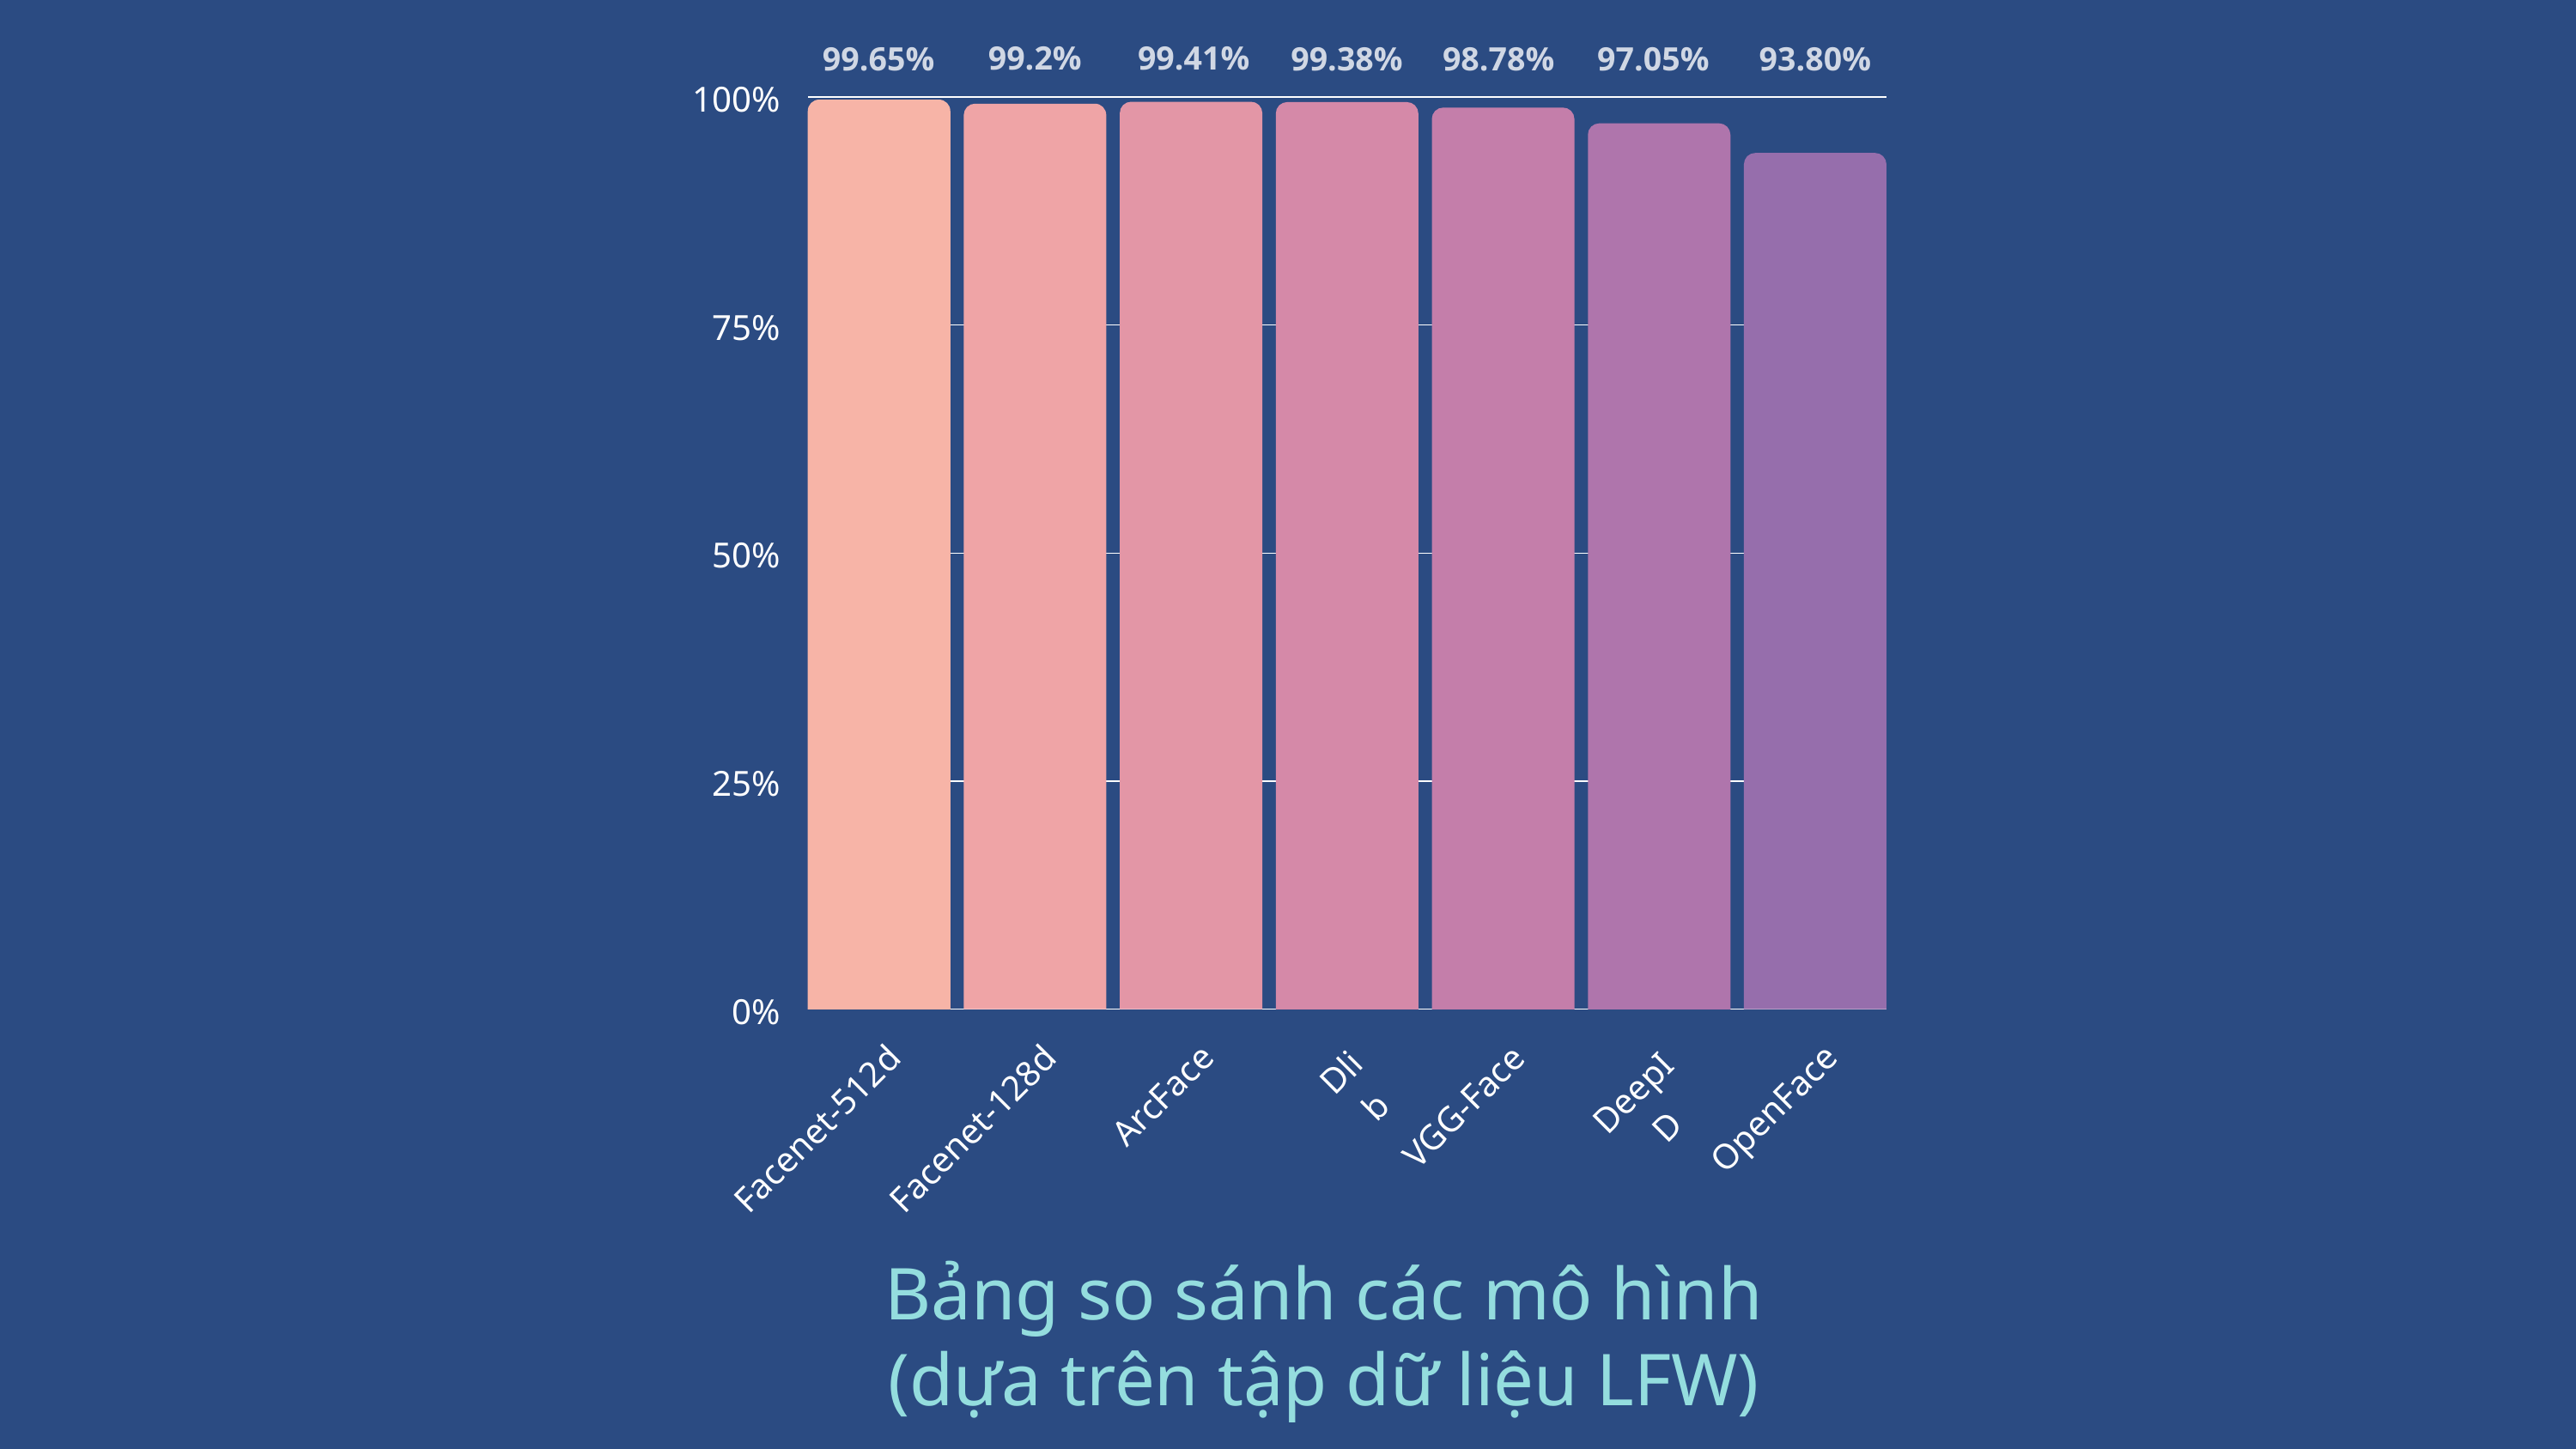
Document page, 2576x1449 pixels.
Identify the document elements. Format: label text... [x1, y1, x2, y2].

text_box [689, 31, 1887, 1149]
text_box Bảng so sánh các mô hình (dựa trên tập dữ liệu LFW) [802, 1248, 1846, 1421]
